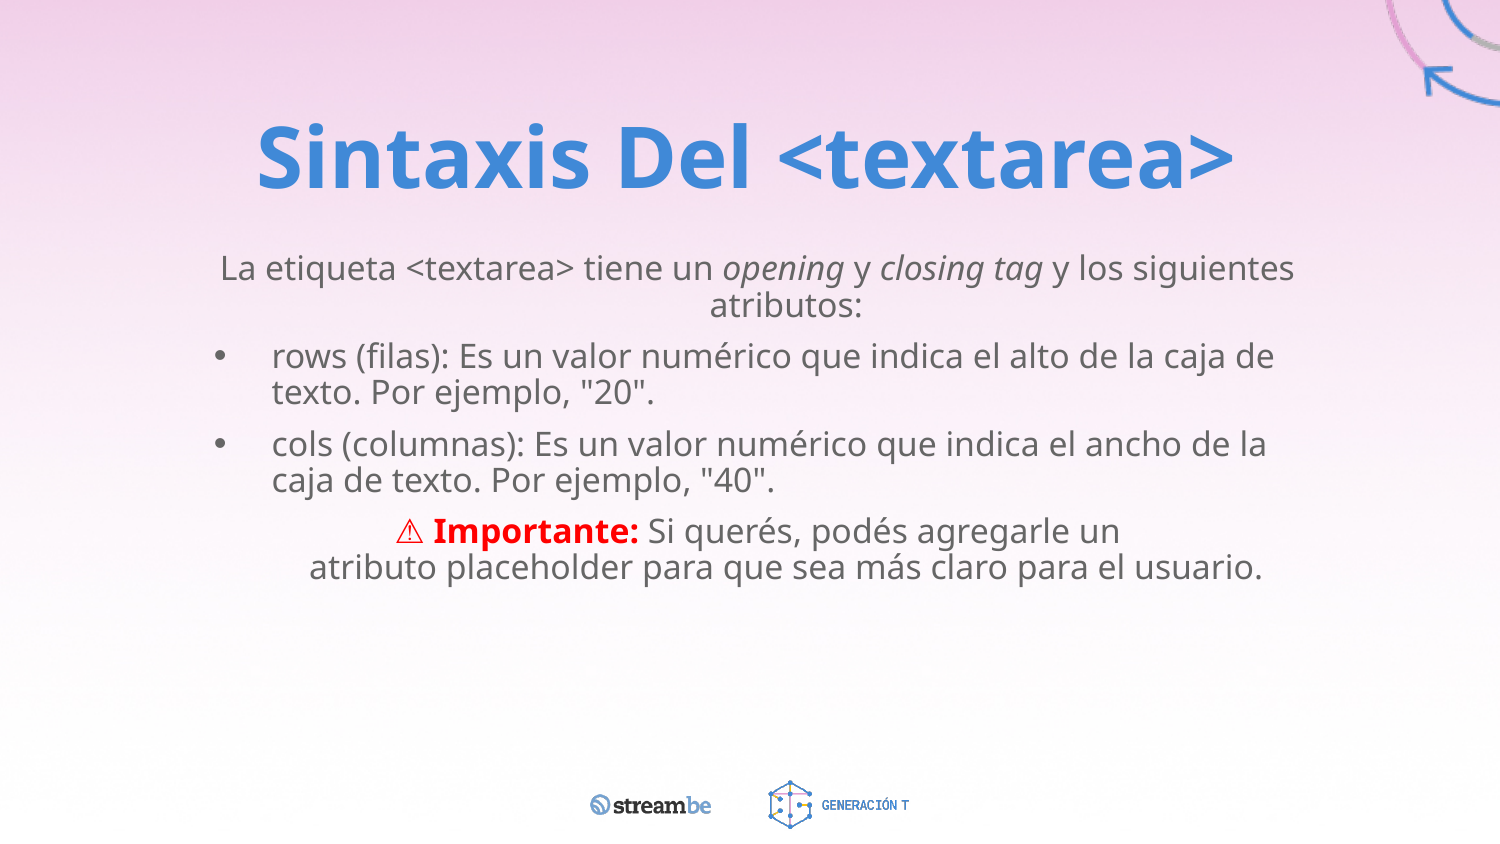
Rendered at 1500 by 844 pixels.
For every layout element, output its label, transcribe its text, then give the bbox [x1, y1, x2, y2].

title Sintaxis Del <textarea> [184, 62, 1310, 213]
subtitle La etiqueta <textarea> tiene un opening y closing tag y los siguientes atributos: rows (filas): Es un valor numérico que indica el alto de la caja de texto. Por ejemplo, "20". cols (columnas): Es un valor numérico que indica el ancho de la caja de texto. Por ejemplo, "40". ⚠️ Importante: Si querés, podés agregarle un atributo placeholder para que sea más claro para el usuario. [187, 245, 1313, 595]
picture [0, 0, 1500, 844]
